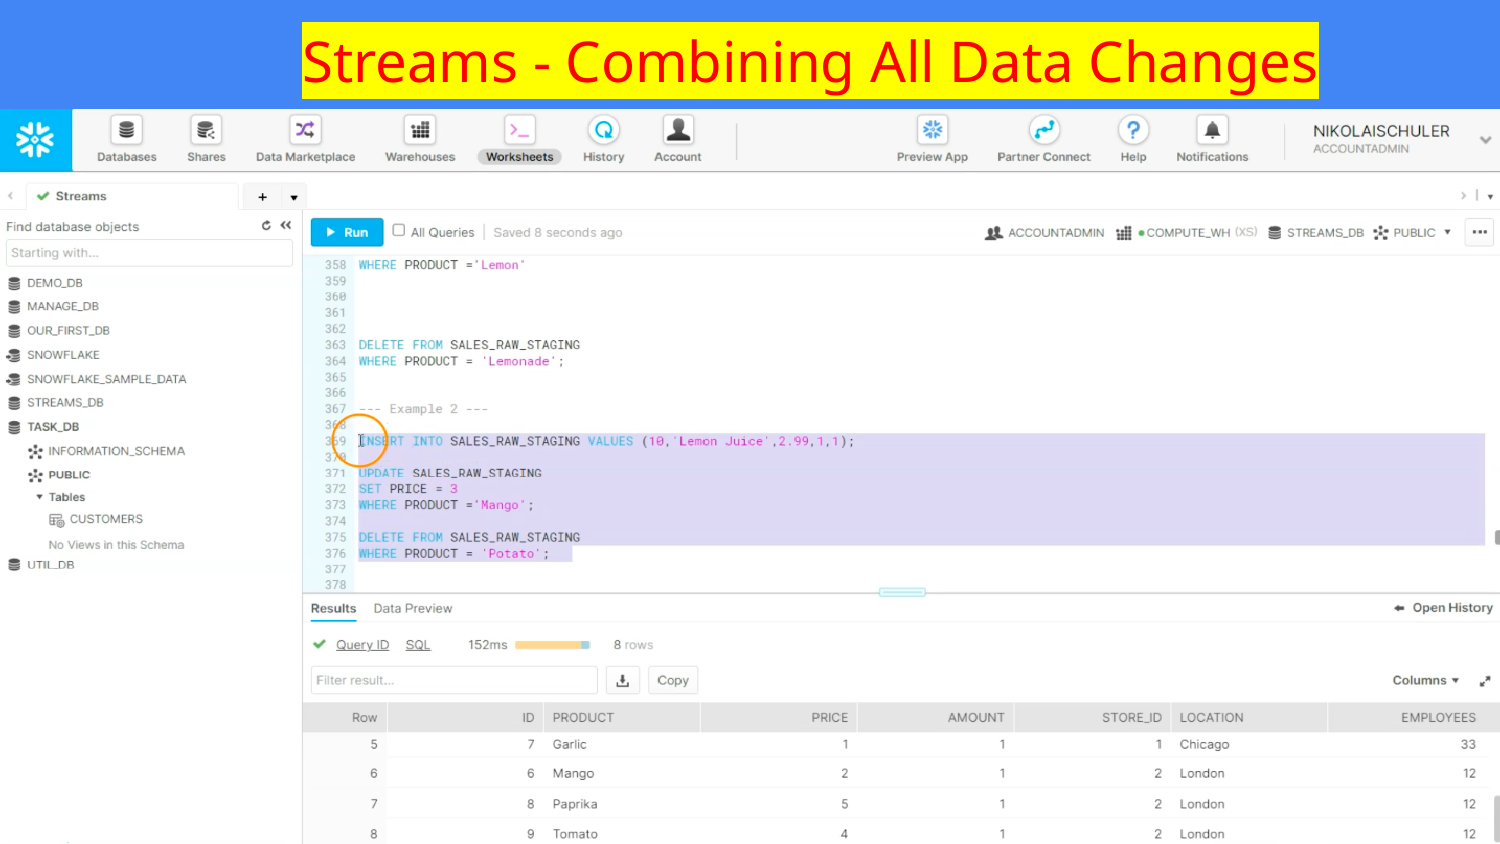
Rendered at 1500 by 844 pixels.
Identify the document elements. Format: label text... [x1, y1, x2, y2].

text_box Streams - Combining All Data Changes [226, 11, 1396, 108]
picture [21, 123, 32, 134]
picture [41, 134, 53, 145]
picture [0, 109, 1500, 844]
picture [21, 145, 32, 157]
picture [37, 123, 49, 134]
picture [17, 134, 28, 146]
picture [31, 136, 38, 143]
picture [37, 145, 49, 156]
